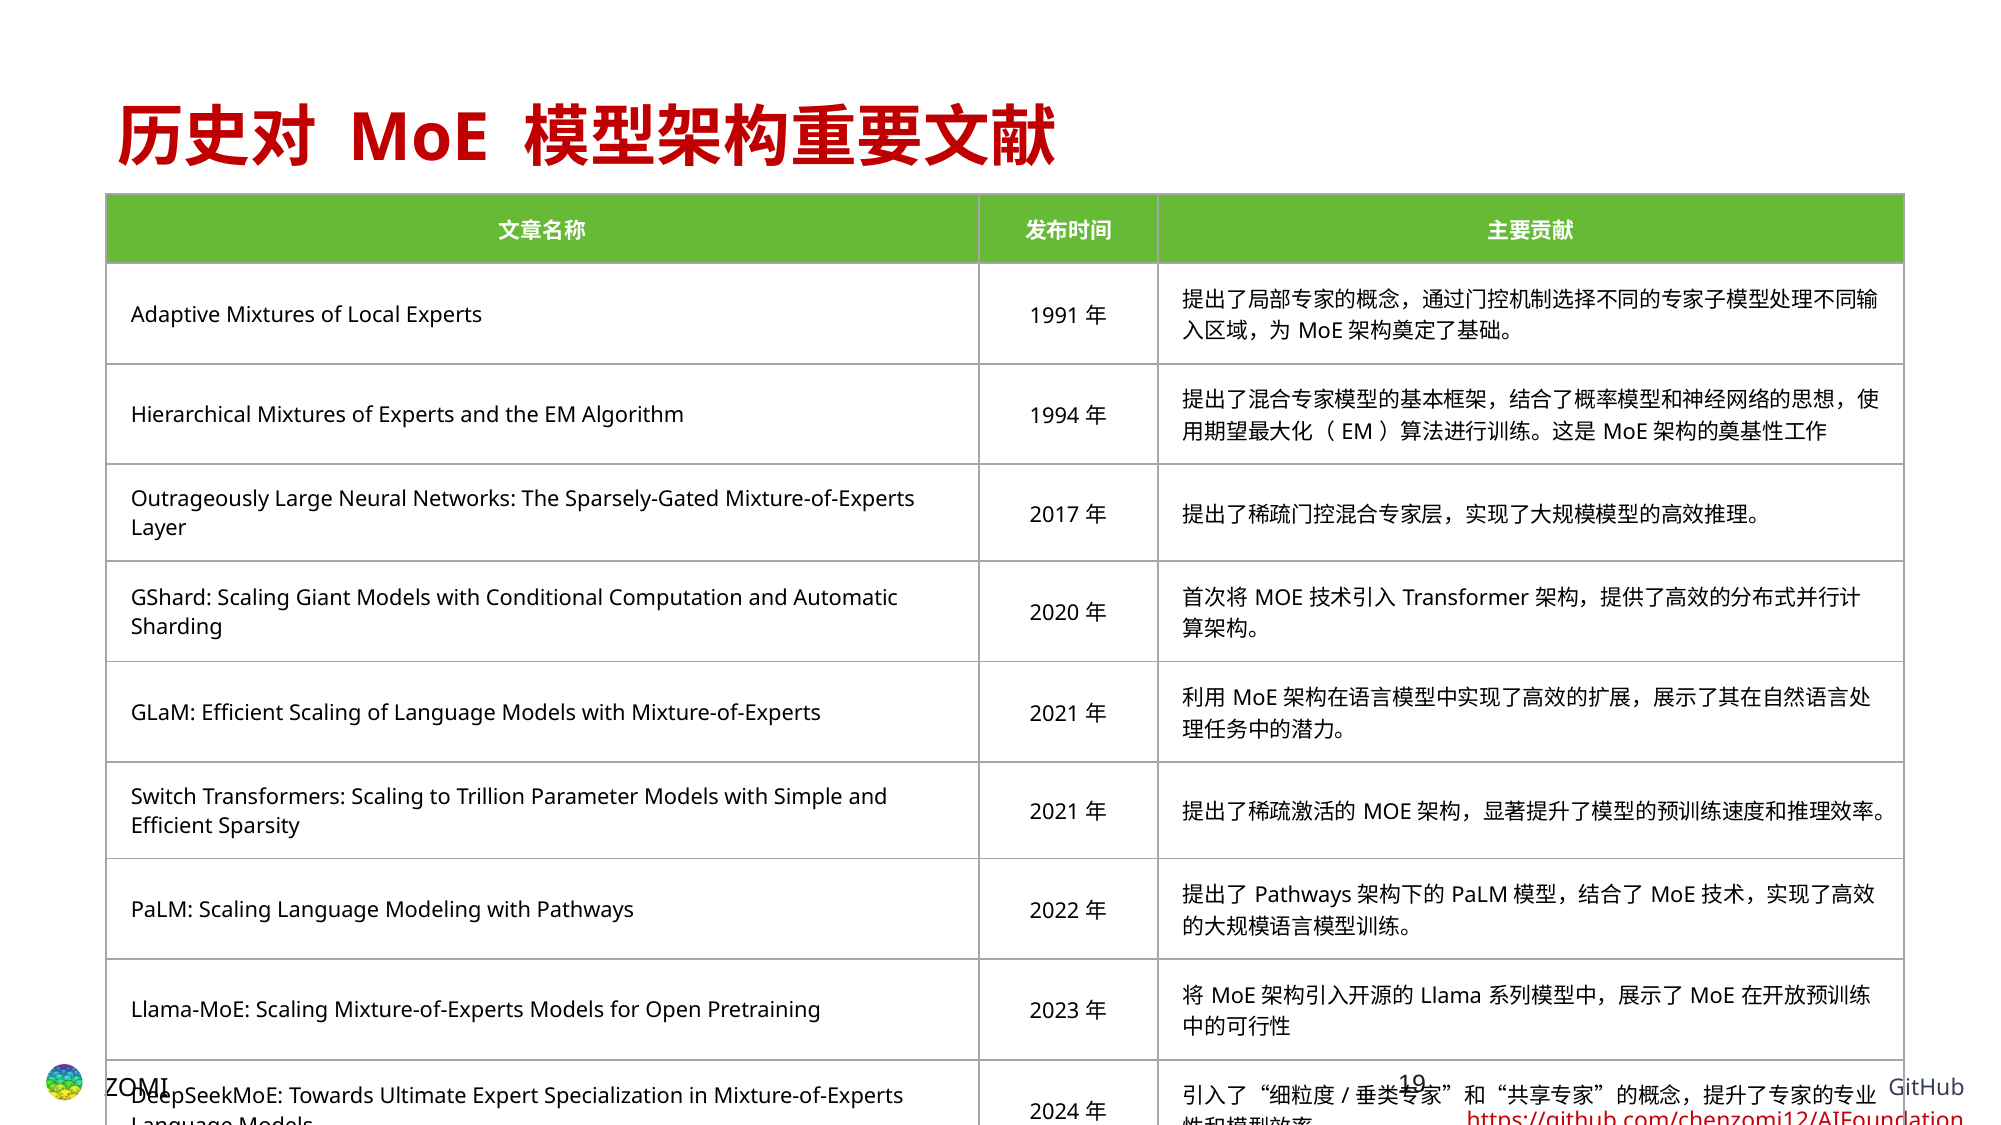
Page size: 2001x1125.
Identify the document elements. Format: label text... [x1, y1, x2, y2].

table_cell 引入了“细粒度/垂类专家”和“共享专家”的概念，提升了专家的专业性和模型效率。 [1159, 1061, 1903, 1125]
table_cell 2024年 [980, 1061, 1157, 1125]
table_cell Adaptive Mixtures of Local Experts [107, 264, 978, 363]
table_cell Outrageously Large Neural Networks: The Sparsely-Gated Mixture-of-Experts Layer [107, 465, 978, 560]
table_header 文章名称 [107, 195, 978, 262]
picture [47, 1065, 82, 1100]
table_cell 2021年 [980, 763, 1157, 858]
table_cell Hierarchical Mixtures of Experts and the EM Algorithm [107, 365, 978, 463]
table_cell 2023年 [980, 960, 1157, 1059]
table_cell 2020年 [980, 562, 1157, 661]
table_header 发布时间 [980, 195, 1157, 262]
table_cell 1994年 [980, 365, 1157, 463]
table_cell 利用MoE架构在语言模型中实现了高效的扩展，展示了其在自然语言处理任务中的潜力。 [1159, 662, 1903, 761]
table_cell Switch Transformers: Scaling to Trillion Parameter Models with Simple and Efficient Sparsity [107, 763, 978, 858]
table_cell GShard: Scaling Giant Models with Conditional Computation and Automatic Sharding [107, 562, 978, 661]
table_cell 提出了局部专家的概念，通过门控机制选择不同的专家子模型处理不同输入区域，为MoE架构奠定了基础。 [1159, 264, 1903, 363]
table_cell 提出了Pathways架构下的PaLM模型，结合了MoE技术，实现了高效的大规模语言模型训练。 [1159, 859, 1903, 958]
table_cell DeepSeekMoE: Towards Ultimate Expert Specialization in Mixture-of-Experts Language Models [107, 1061, 978, 1125]
table_cell 2022年 [980, 859, 1157, 958]
table_cell 提出了稀疏激活的MOE架构，显著提升了模型的预训练速度和推理效率。 [1159, 763, 1903, 858]
table_cell 2021年 [980, 662, 1157, 761]
title 历史对 MoE 模型架构重要文献 [102, 85, 1901, 183]
table_cell GLaM: Efficient Scaling of Language Models with Mixture-of-Experts [107, 662, 978, 761]
table_cell 提出了稀疏门控混合专家层，实现了大规模模型的高效推理。 [1159, 465, 1903, 560]
table_cell 2017年 [980, 465, 1157, 560]
table_header 主要贡献 [1159, 195, 1903, 262]
table_cell Llama-MoE: Scaling Mixture-of-Experts Models for Open Pretraining [107, 960, 978, 1059]
table_cell 提出了混合专家模型的基本框架，结合了概率模型和神经网络的思想，使用期望最大化（EM）算法进行训练。这是MoE架构的奠基性工作 [1159, 365, 1903, 463]
table_cell 将MoE架构引入开源的Llama系列模型中，展示了MoE在开放预训练中的可行性 [1159, 960, 1903, 1059]
table_cell 1991年 [980, 264, 1157, 363]
table_cell 首次将MOE技术引入Transformer架构，提供了高效的分布式并行计算架构。 [1159, 562, 1903, 661]
table_cell PaLM: Scaling Language Modeling with Pathways [107, 859, 978, 958]
